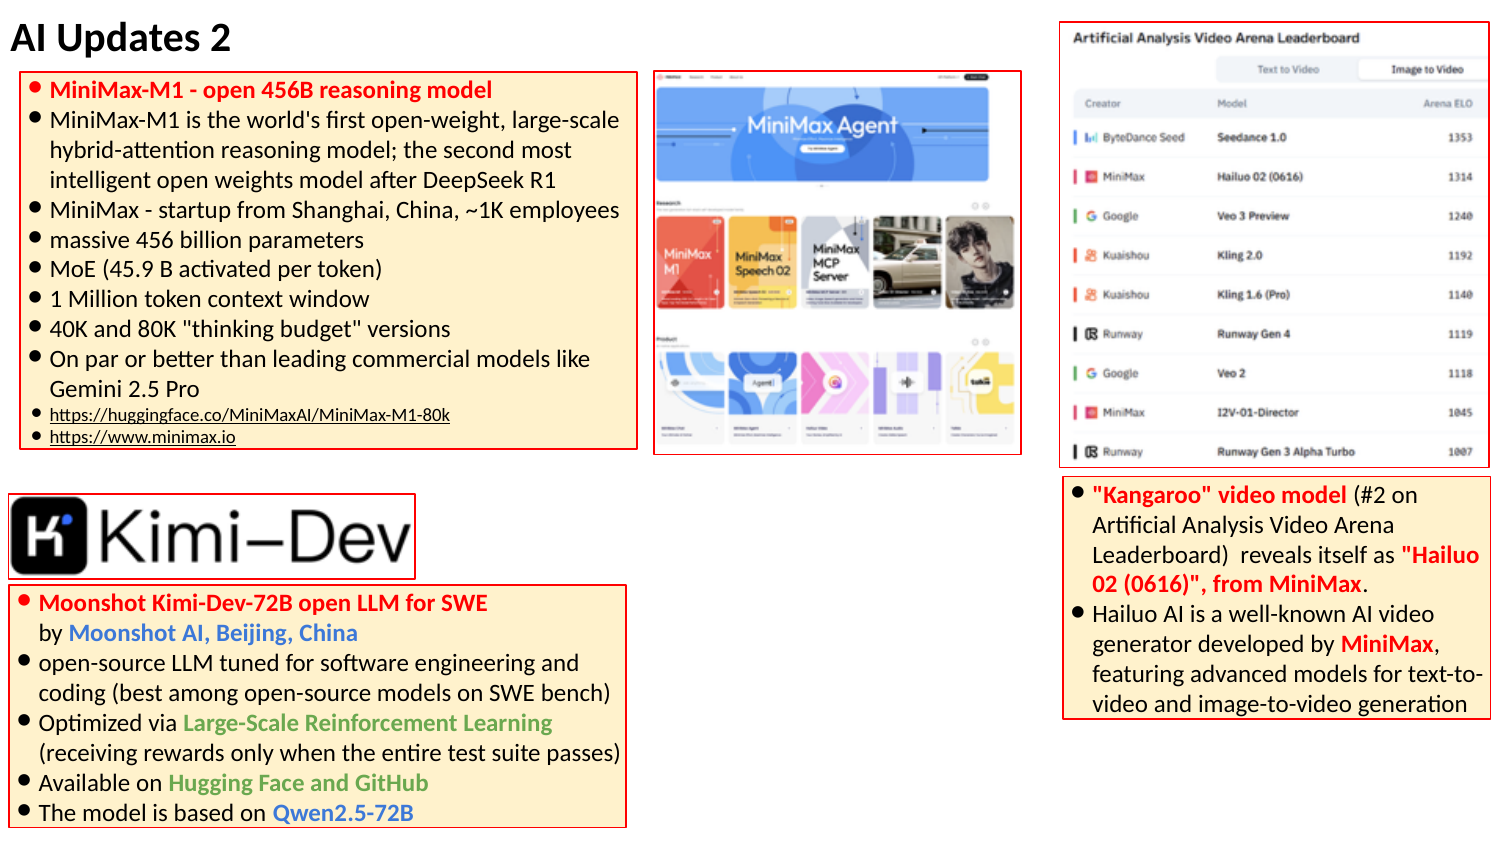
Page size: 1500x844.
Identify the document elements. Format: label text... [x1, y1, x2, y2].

picture [1060, 22, 1489, 468]
text_box AI Updates 2 [8, 8, 294, 62]
text_box Moonshot Kimi-Dev-72B open LLM for SWE by Moonshot AI, Beijing, China open-source LLM tuned for software engineering and coding (best among open-source models on SWE bench) Optimized via Large-Scale Reinforcement Learning (receiving rewards only when the entire test suite passes) Available on Hugging Face and GitHub The model is based on Qwen2.5-72B [8, 585, 627, 828]
text_box MiniMax-M1 - open 456B reasoning model MiniMax-M1 is the world's first open-weight, large-scale hybrid-attention reasoning model; the second most intelligent open weights model after DeepSeek R1 MiniMax - startup from Shanghai, China, ~1K employees massive 456 billion parameters MoE (45.9 B activated per token) 1 Million token context window 40K and 80K "thinking budget" versions On par or better than leading commercial models like Gemini 2.5 Pro https://huggingface.co/MiniMaxAI/MiniMax-M1-80k https://www.minimax.io [19, 71, 638, 450]
text_box "Kangaroo" video model (#2 on Artificial Analysis Video Arena Leaderboard) reveals itself as "Hailuo 02 (0616)", from MiniMax. Hailuo AI is a well-known AI video generator developed by MiniMax, featuring advanced models for text-to-video and image-to-video generation [1062, 476, 1491, 720]
picture [654, 71, 1021, 454]
picture [8, 494, 415, 579]
